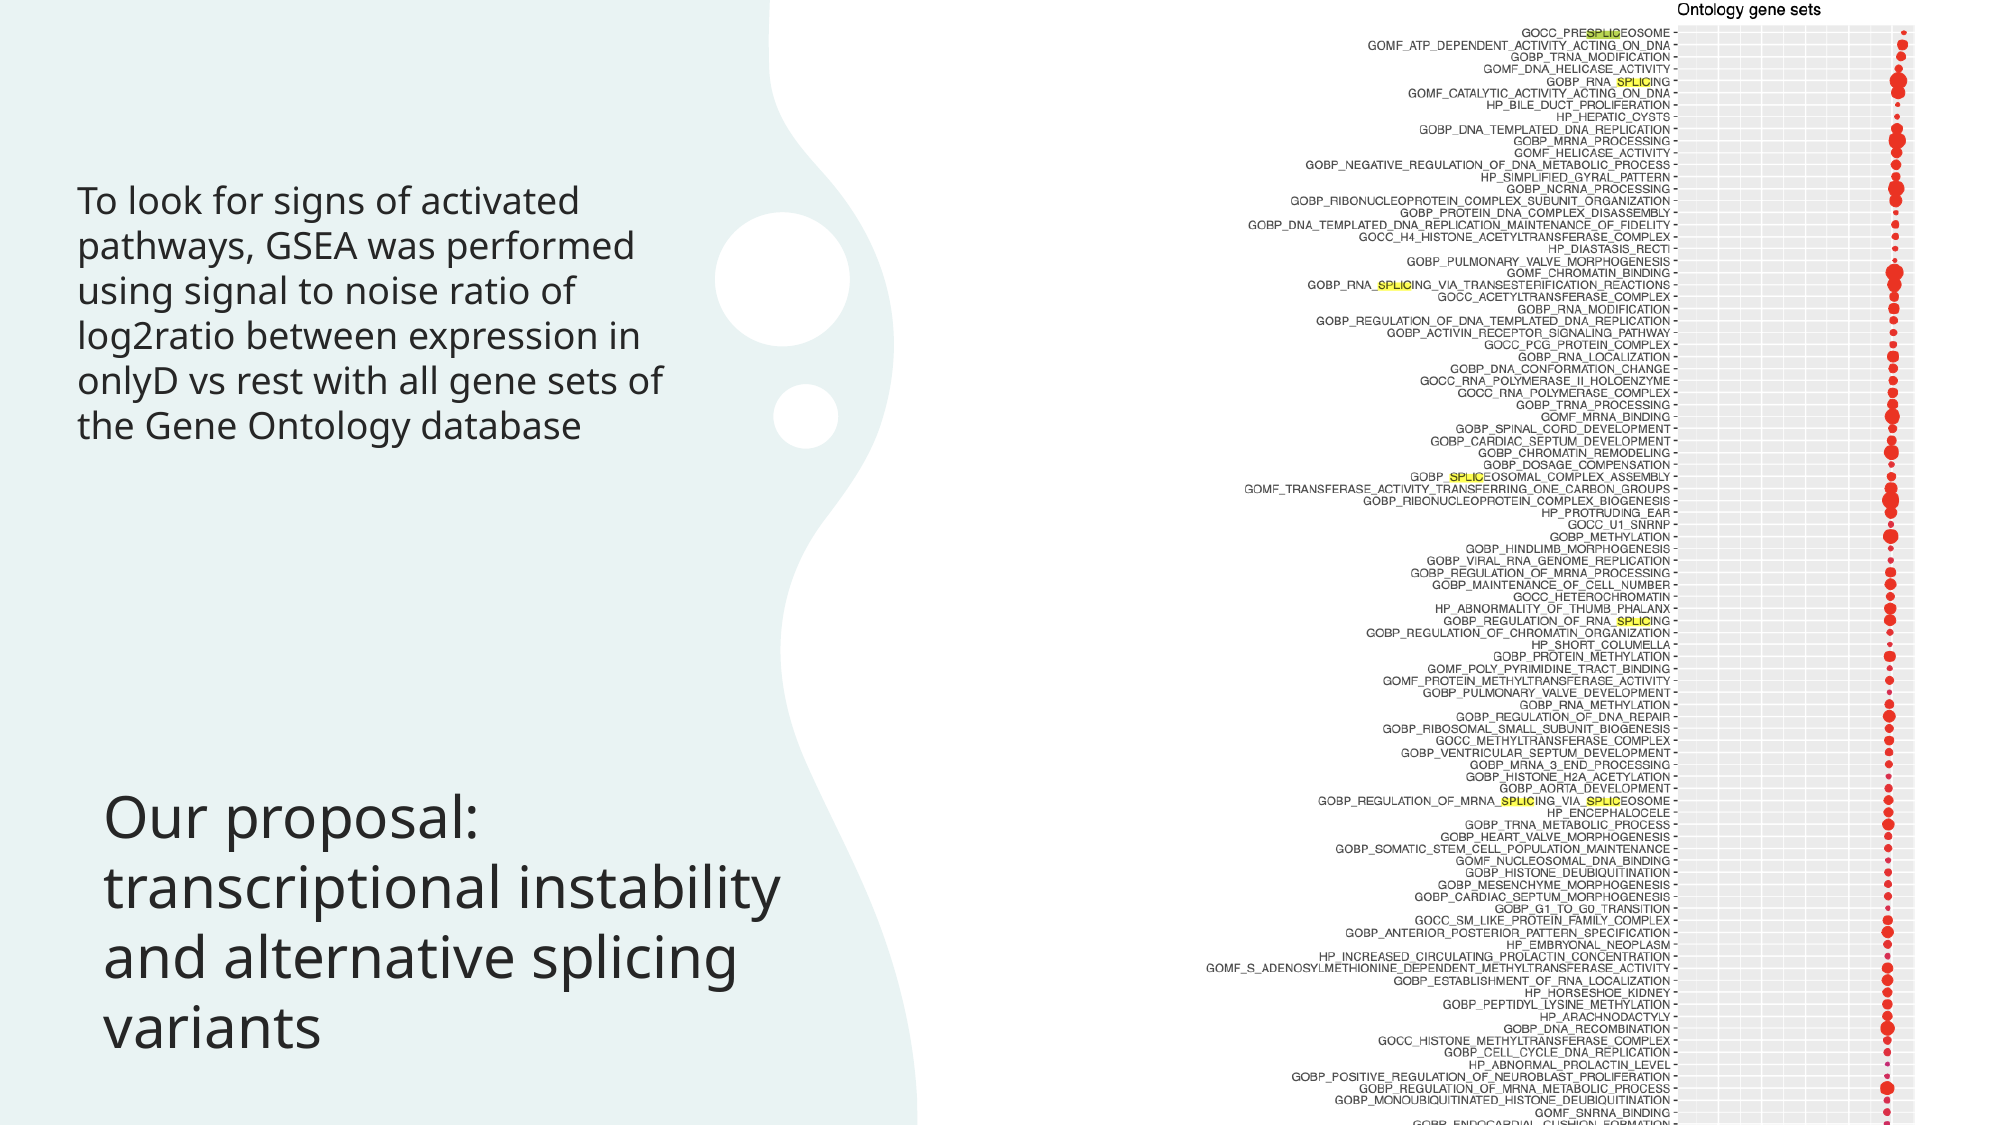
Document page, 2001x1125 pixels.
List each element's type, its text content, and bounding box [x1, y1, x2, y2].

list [703, 0, 2000, 1125]
text_box Our proposal: transcriptional instability and alternative splicing variants [88, 773, 703, 1068]
text_box [0, 0, 703, 1125]
text_box To look for signs of activated pathways, GSEA was performed using signal to noise ratio of log2ratio between expression in onlyD vs rest with all gene sets of the Gene Ontology database [62, 169, 703, 455]
